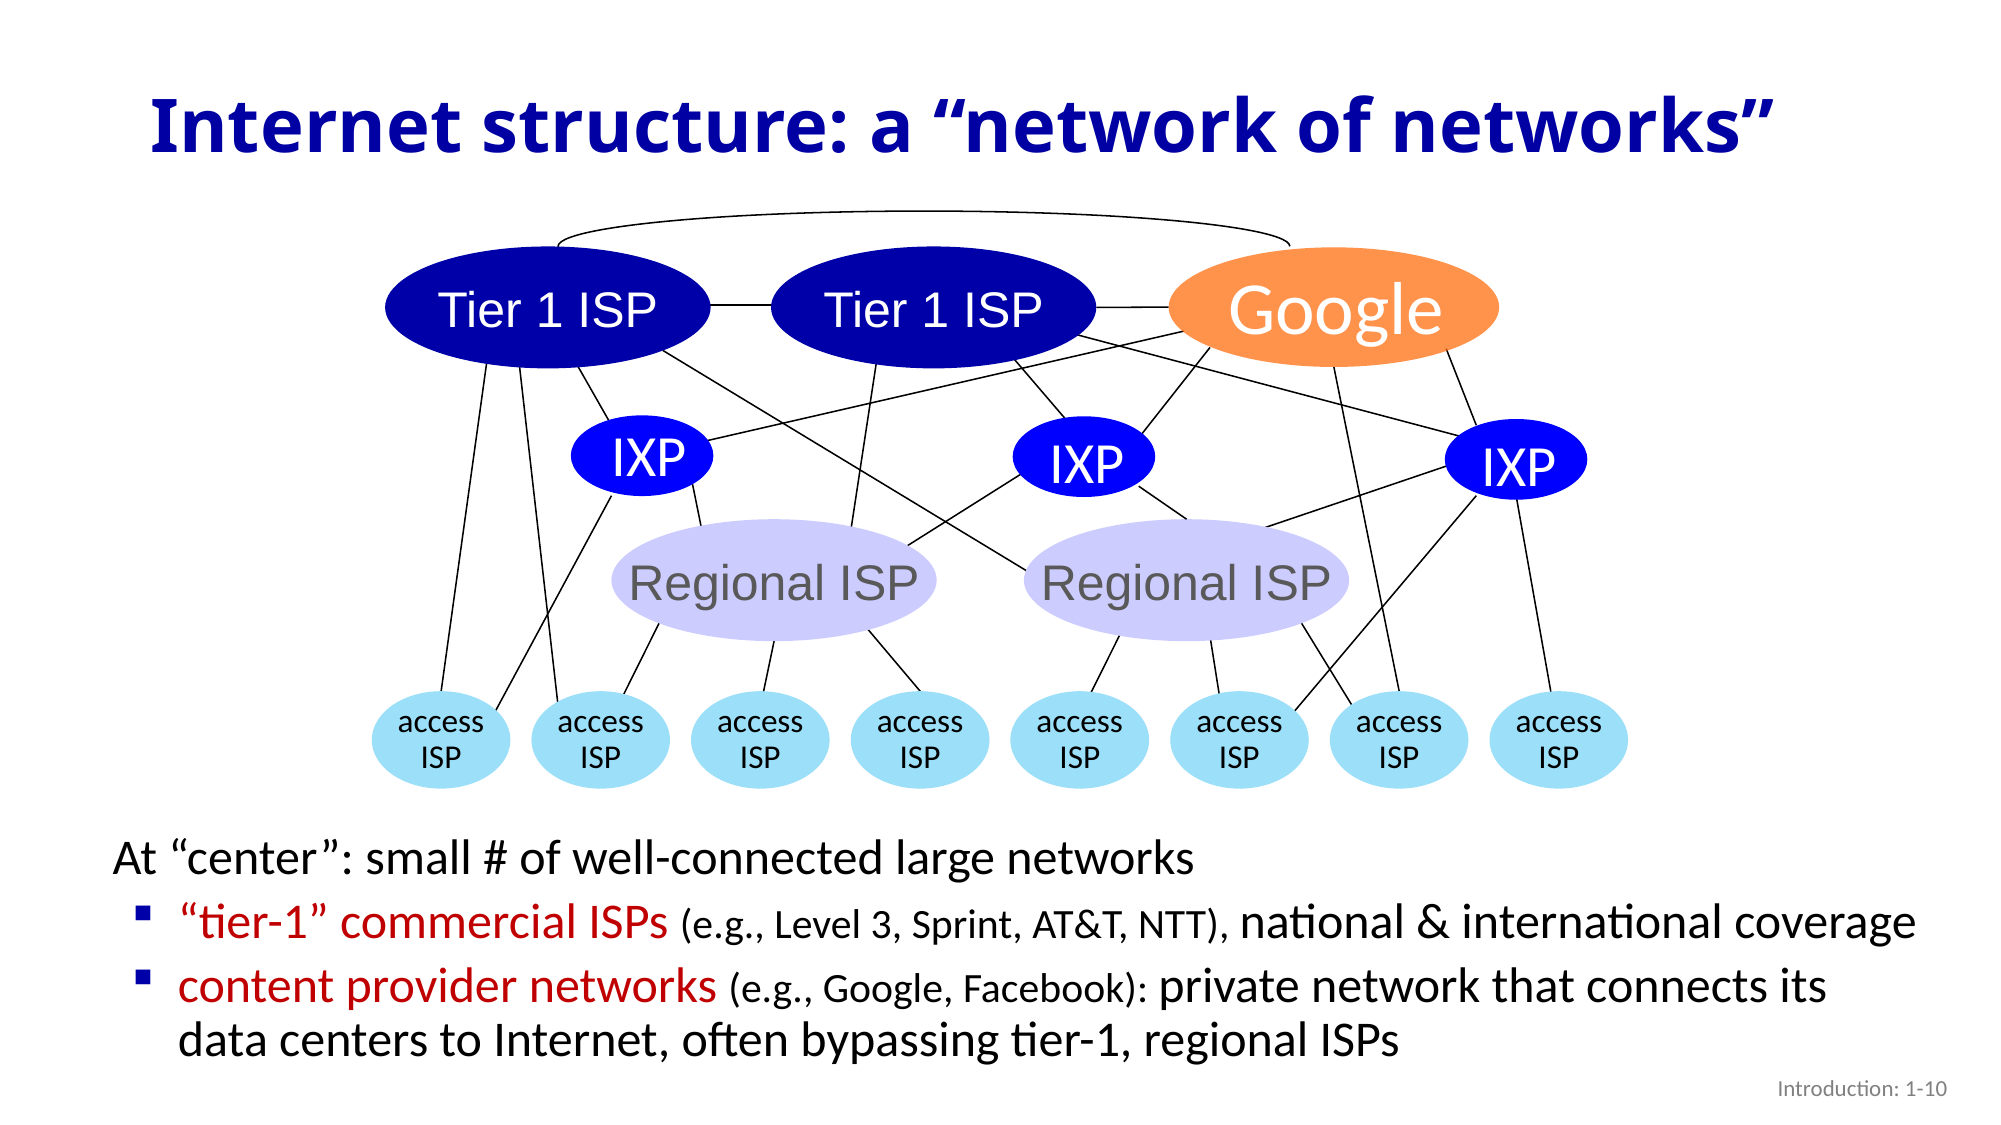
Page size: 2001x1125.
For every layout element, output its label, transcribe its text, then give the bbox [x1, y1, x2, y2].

title Internet structure: a “network of networks” [135, 55, 1861, 202]
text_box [611, 502, 1463, 642]
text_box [385, 211, 1588, 502]
slide_number Introduction: 1-10 [1512, 1056, 1963, 1117]
text_box At “center”: small # of well-connected large networks “tier-1” commercial ISPs (e.g., Level 3, Sprint, AT&T, NTT), national & international coverage content provider networks (e.g., Google, Facebook): private network that connects its data centers to Internet, often bypassing tier-1, regional ISPs [87, 823, 1939, 1124]
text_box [371, 326, 1629, 789]
